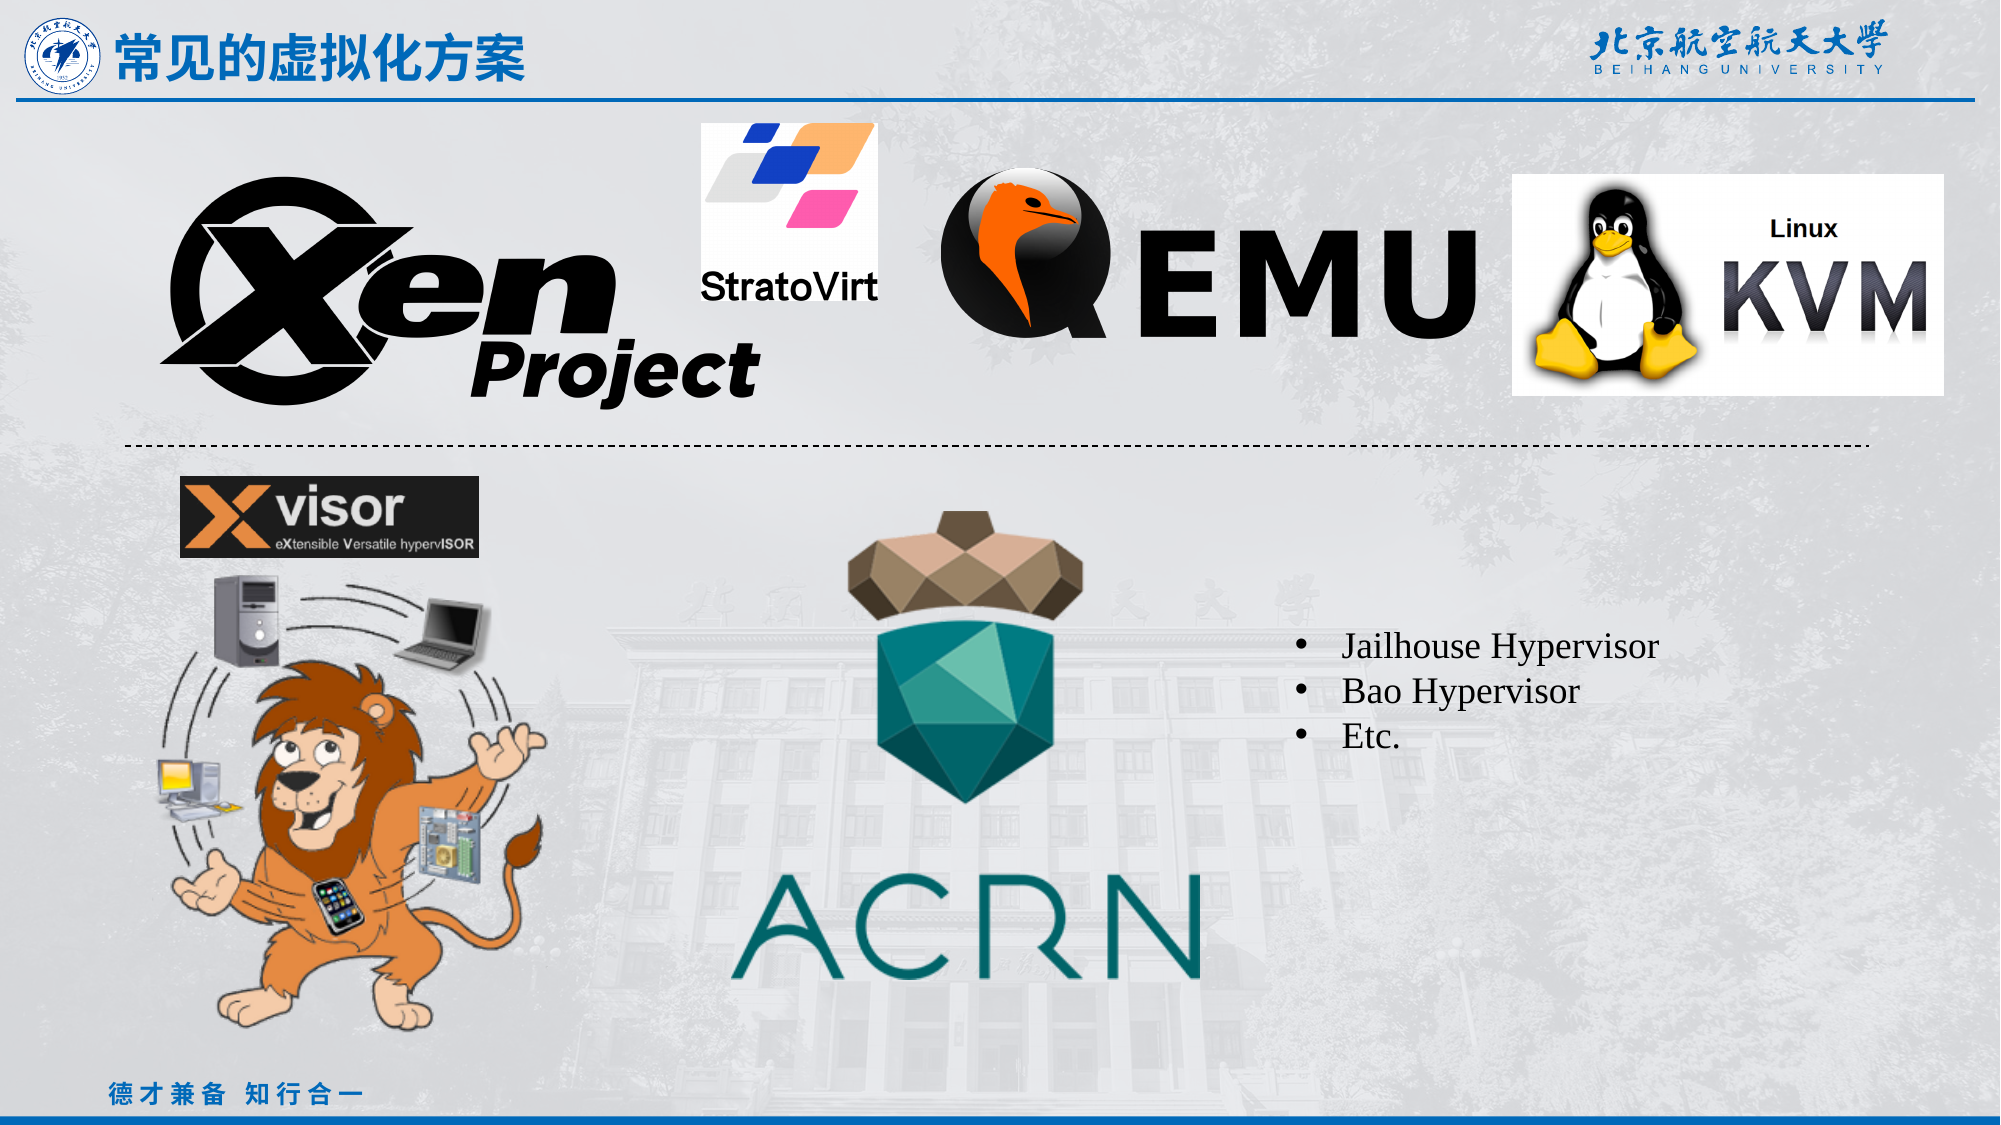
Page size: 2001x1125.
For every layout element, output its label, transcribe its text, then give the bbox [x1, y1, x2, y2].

picture [152, 571, 548, 1040]
picture [152, 123, 879, 430]
list 常见的虚拟化方案 [112, 25, 1177, 97]
picture [941, 168, 1476, 339]
picture [1512, 174, 1944, 396]
picture [730, 510, 1200, 980]
picture [180, 476, 479, 558]
text_box Jailhouse Hypervisor Bao Hypervisor Etc. [1279, 613, 1694, 764]
